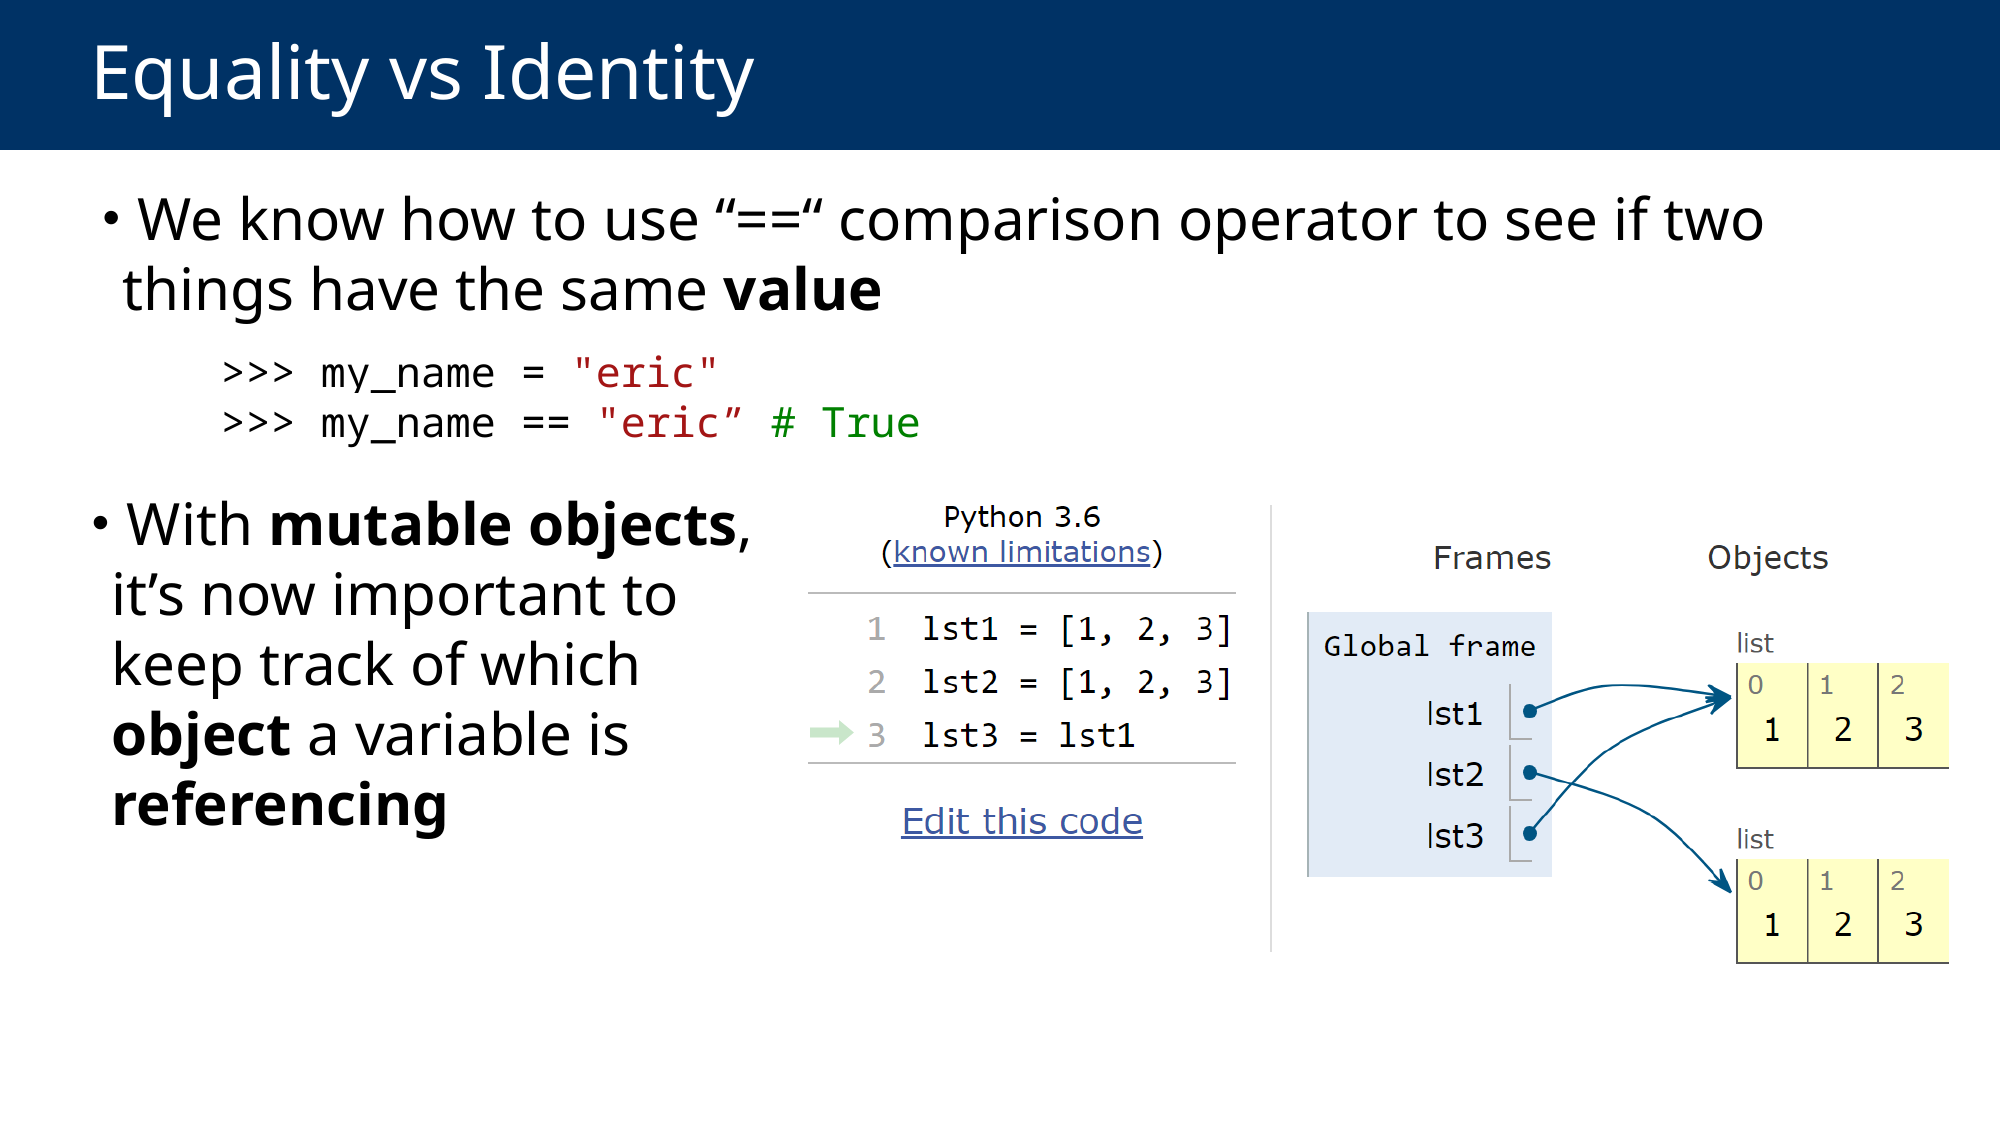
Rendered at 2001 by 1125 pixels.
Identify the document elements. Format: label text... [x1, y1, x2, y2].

title Equality vs Identity [0, 0, 2000, 152]
picture [799, 489, 1967, 979]
text_box With mutable objects, it’s now important to keep track of which object a variable is referencing [76, 479, 784, 901]
list We know how to use “==“ comparison operator to see if two things have the same value [87, 174, 1928, 379]
text_box >>> my_name = "eric" >>> my_name == "eric” # True [206, 338, 1794, 454]
